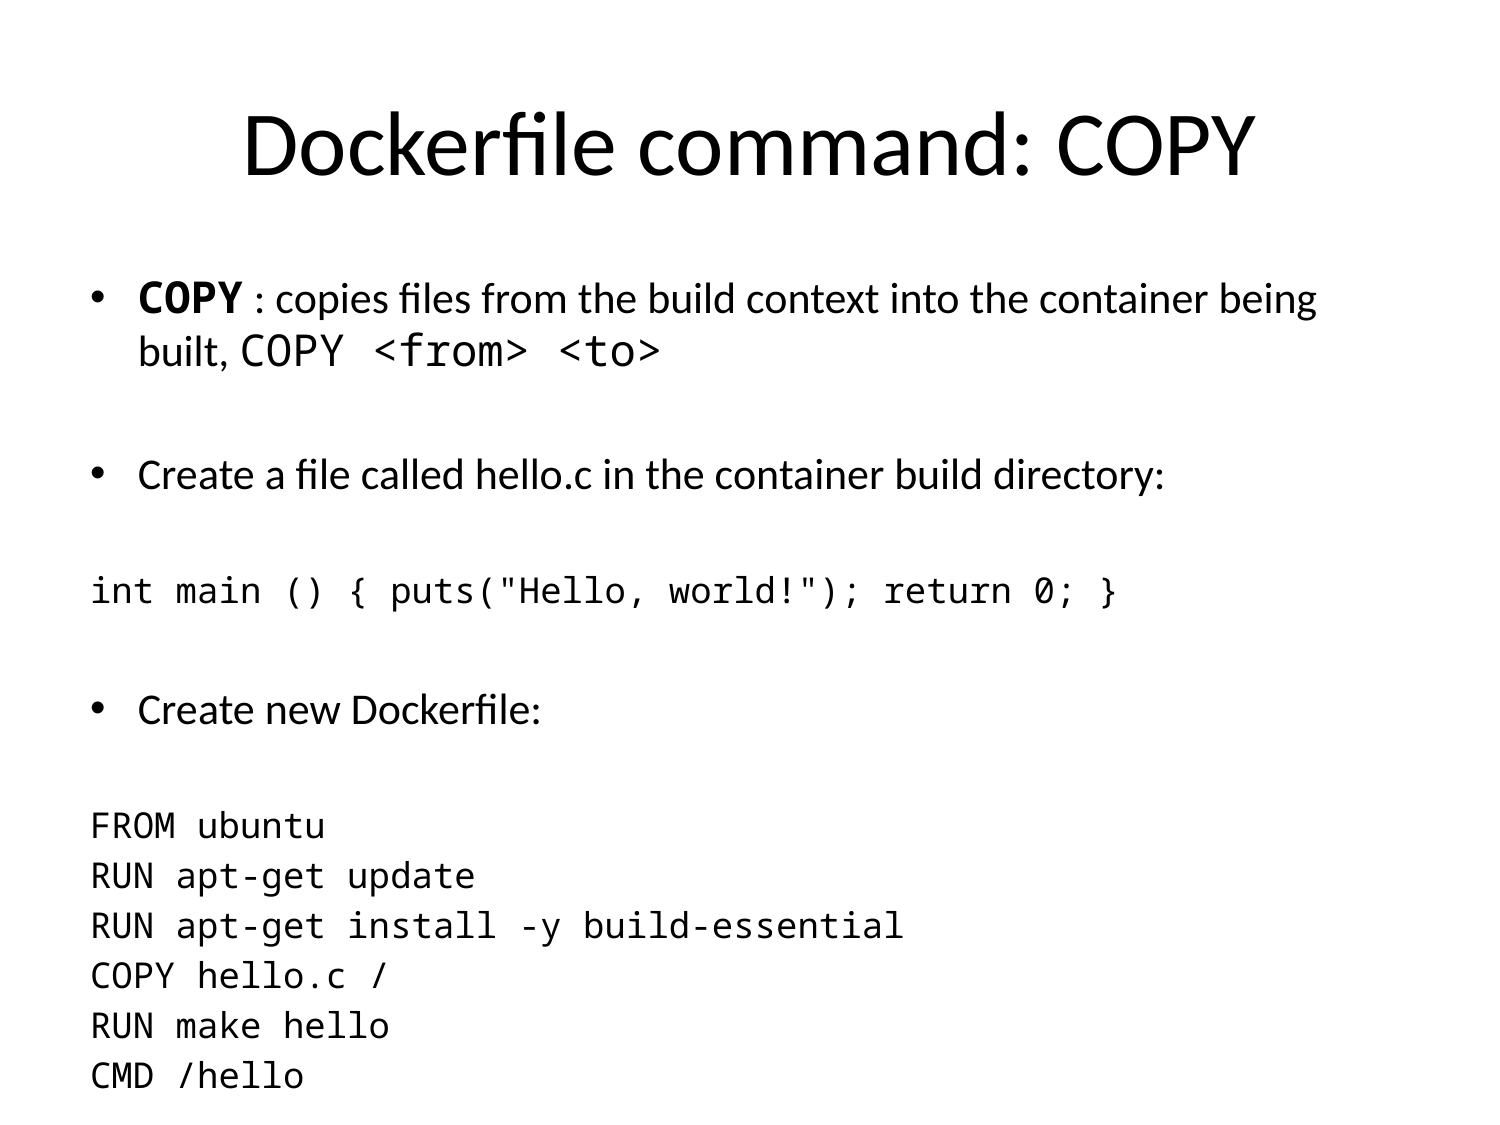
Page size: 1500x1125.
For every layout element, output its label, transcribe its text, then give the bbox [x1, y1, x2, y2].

title Dockerfile command: COPY [75, 45, 1425, 233]
list COPY : copies files from the build context into the container being built, COPY <from> <to> Create a file called hello.c in the container build directory: int main () { puts("Hello, world!"); return 0; } Create new Dockerfile: FROM ubuntu RUN apt-get update RUN apt-get install -y build-essential COPY hello.c / RUN make hello CMD /hello [75, 262, 1425, 1104]
